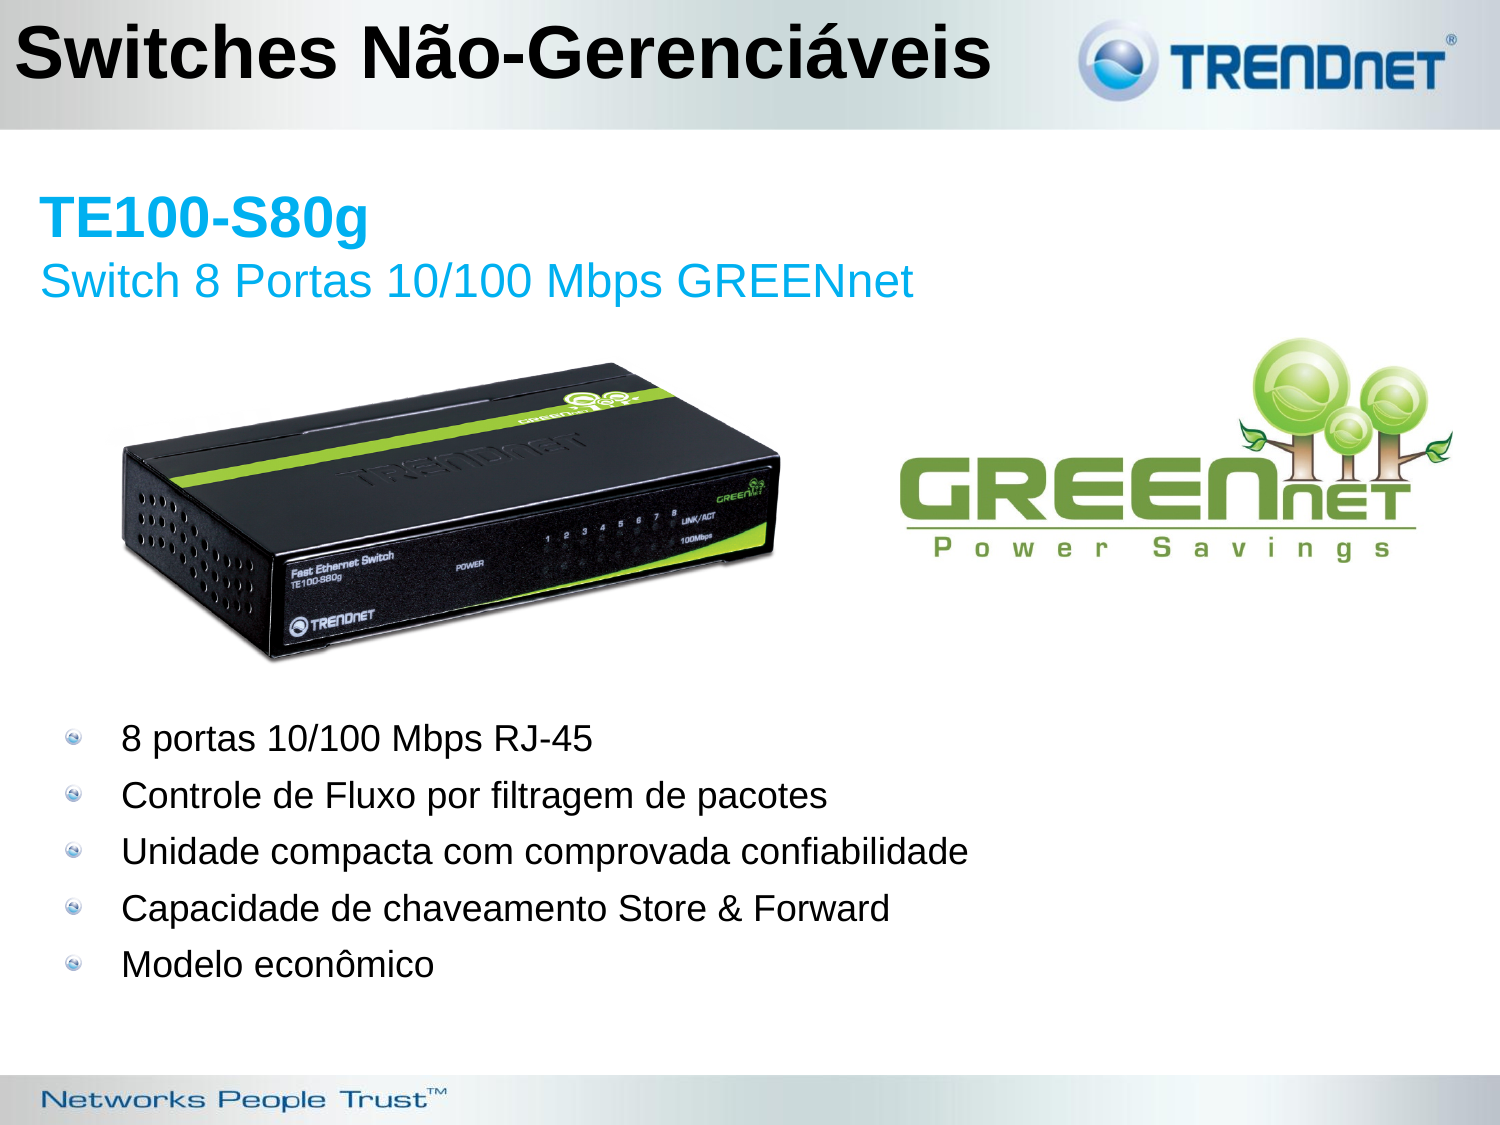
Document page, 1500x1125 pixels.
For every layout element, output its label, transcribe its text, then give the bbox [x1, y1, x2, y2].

picture [64, 841, 83, 859]
picture [93, 315, 802, 788]
picture [64, 897, 83, 916]
picture [899, 337, 1454, 564]
picture [0, 0, 1500, 130]
text_box 8 portas 10/100 Mbps RJ-45 Controle de Fluxo por filtragem de pacotes Unidade compacta com comprovada confiabilidade Capacidade de chaveamento Store & Forward Modelo econômico [49, 707, 1488, 993]
picture [64, 784, 83, 803]
picture [0, 1075, 1500, 1125]
picture [64, 954, 83, 972]
text_box Switches Não-Gerenciáveis [0, 0, 1130, 101]
picture [64, 728, 83, 746]
text_box TE100-S80g Switch 8 Portas 10/100 Mbps GREENnet [24, 172, 1413, 315]
